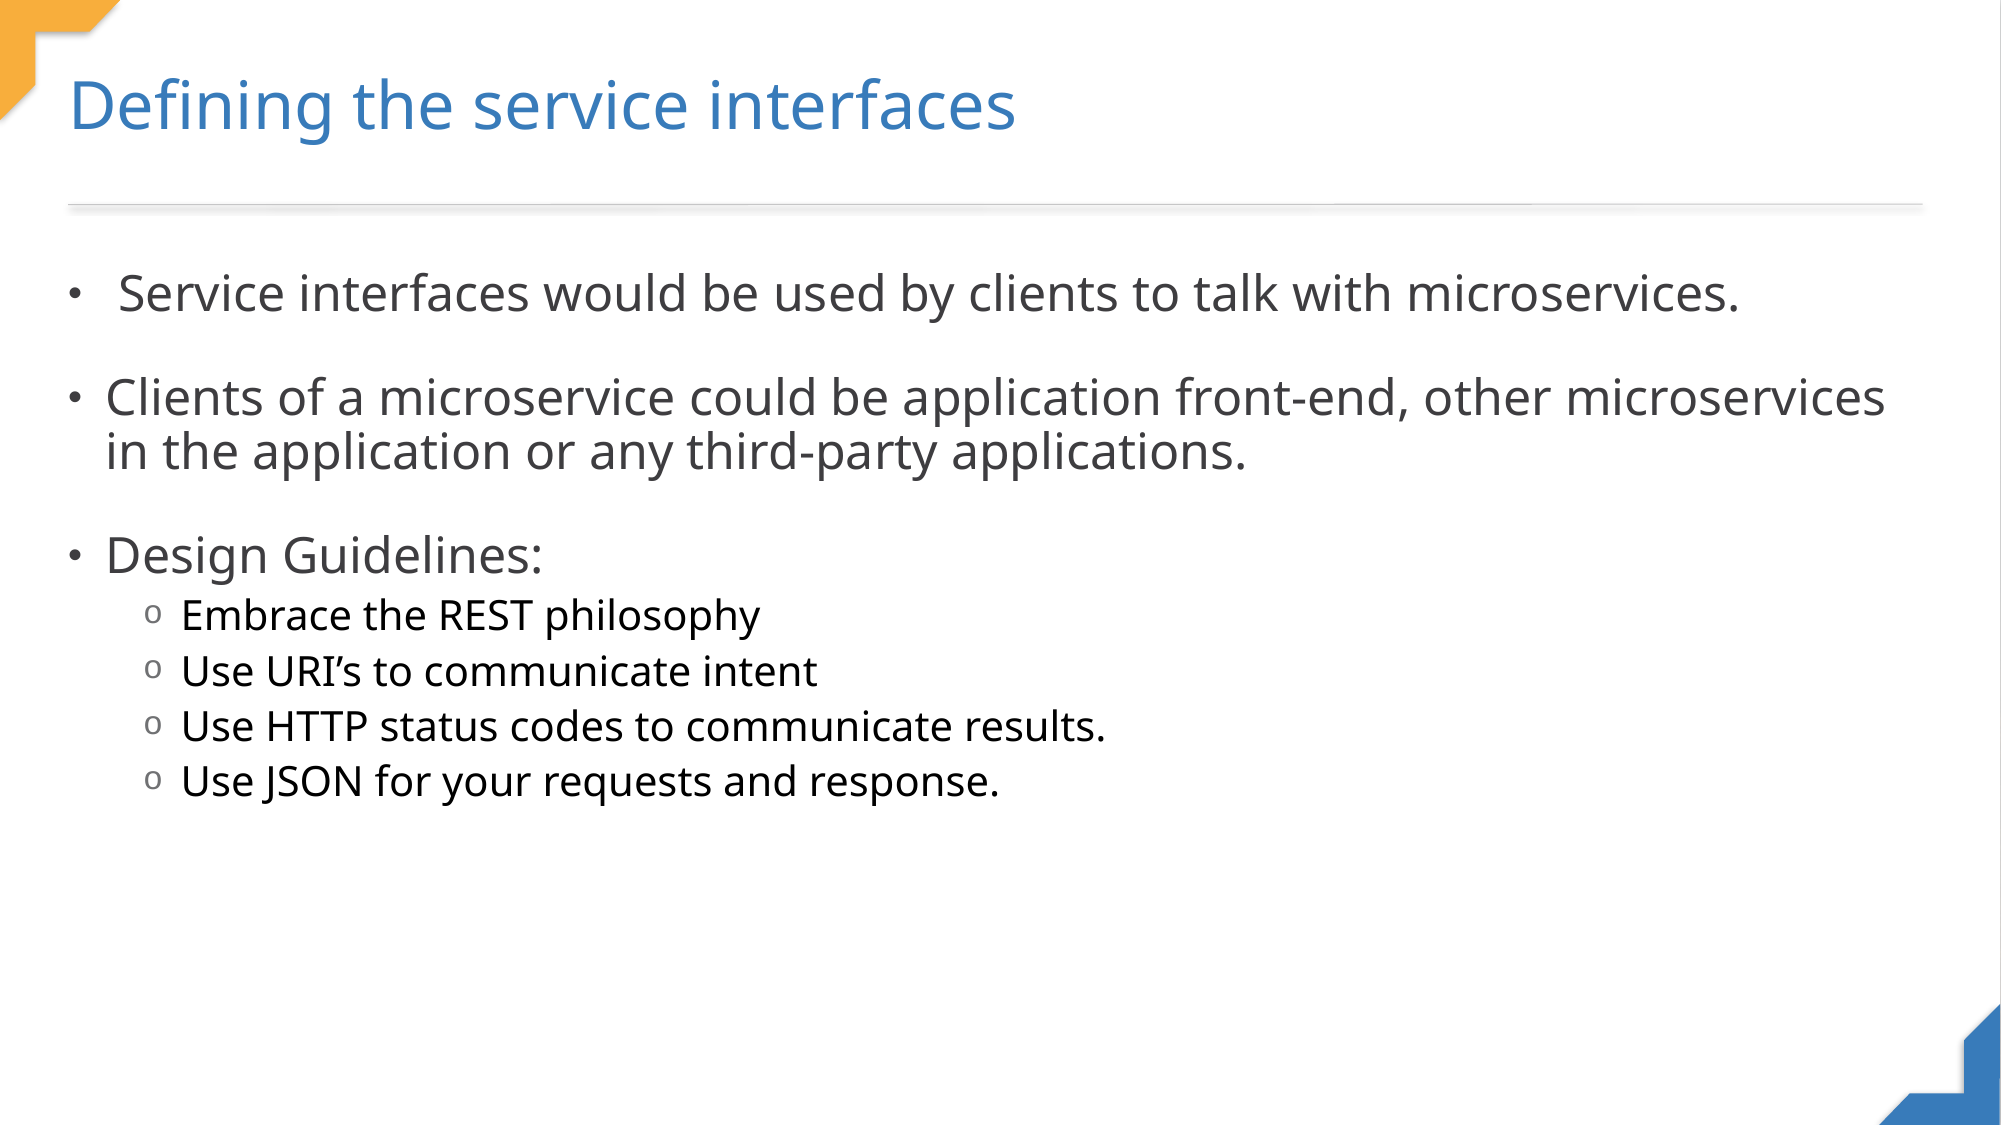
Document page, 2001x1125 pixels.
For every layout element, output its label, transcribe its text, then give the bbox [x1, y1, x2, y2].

list Service interfaces would be used by clients to talk with microservices. Clients of a microservice could be application front-end, other microservices in the application or any third-party applications. Design Guidelines: Embrace the REST philosophy Use URI’s to communicate intent Use HTTP status codes to communicate results. Use JSON for your requests and response. [53, 260, 1946, 1079]
list Defining the service interfaces [53, 49, 1947, 178]
